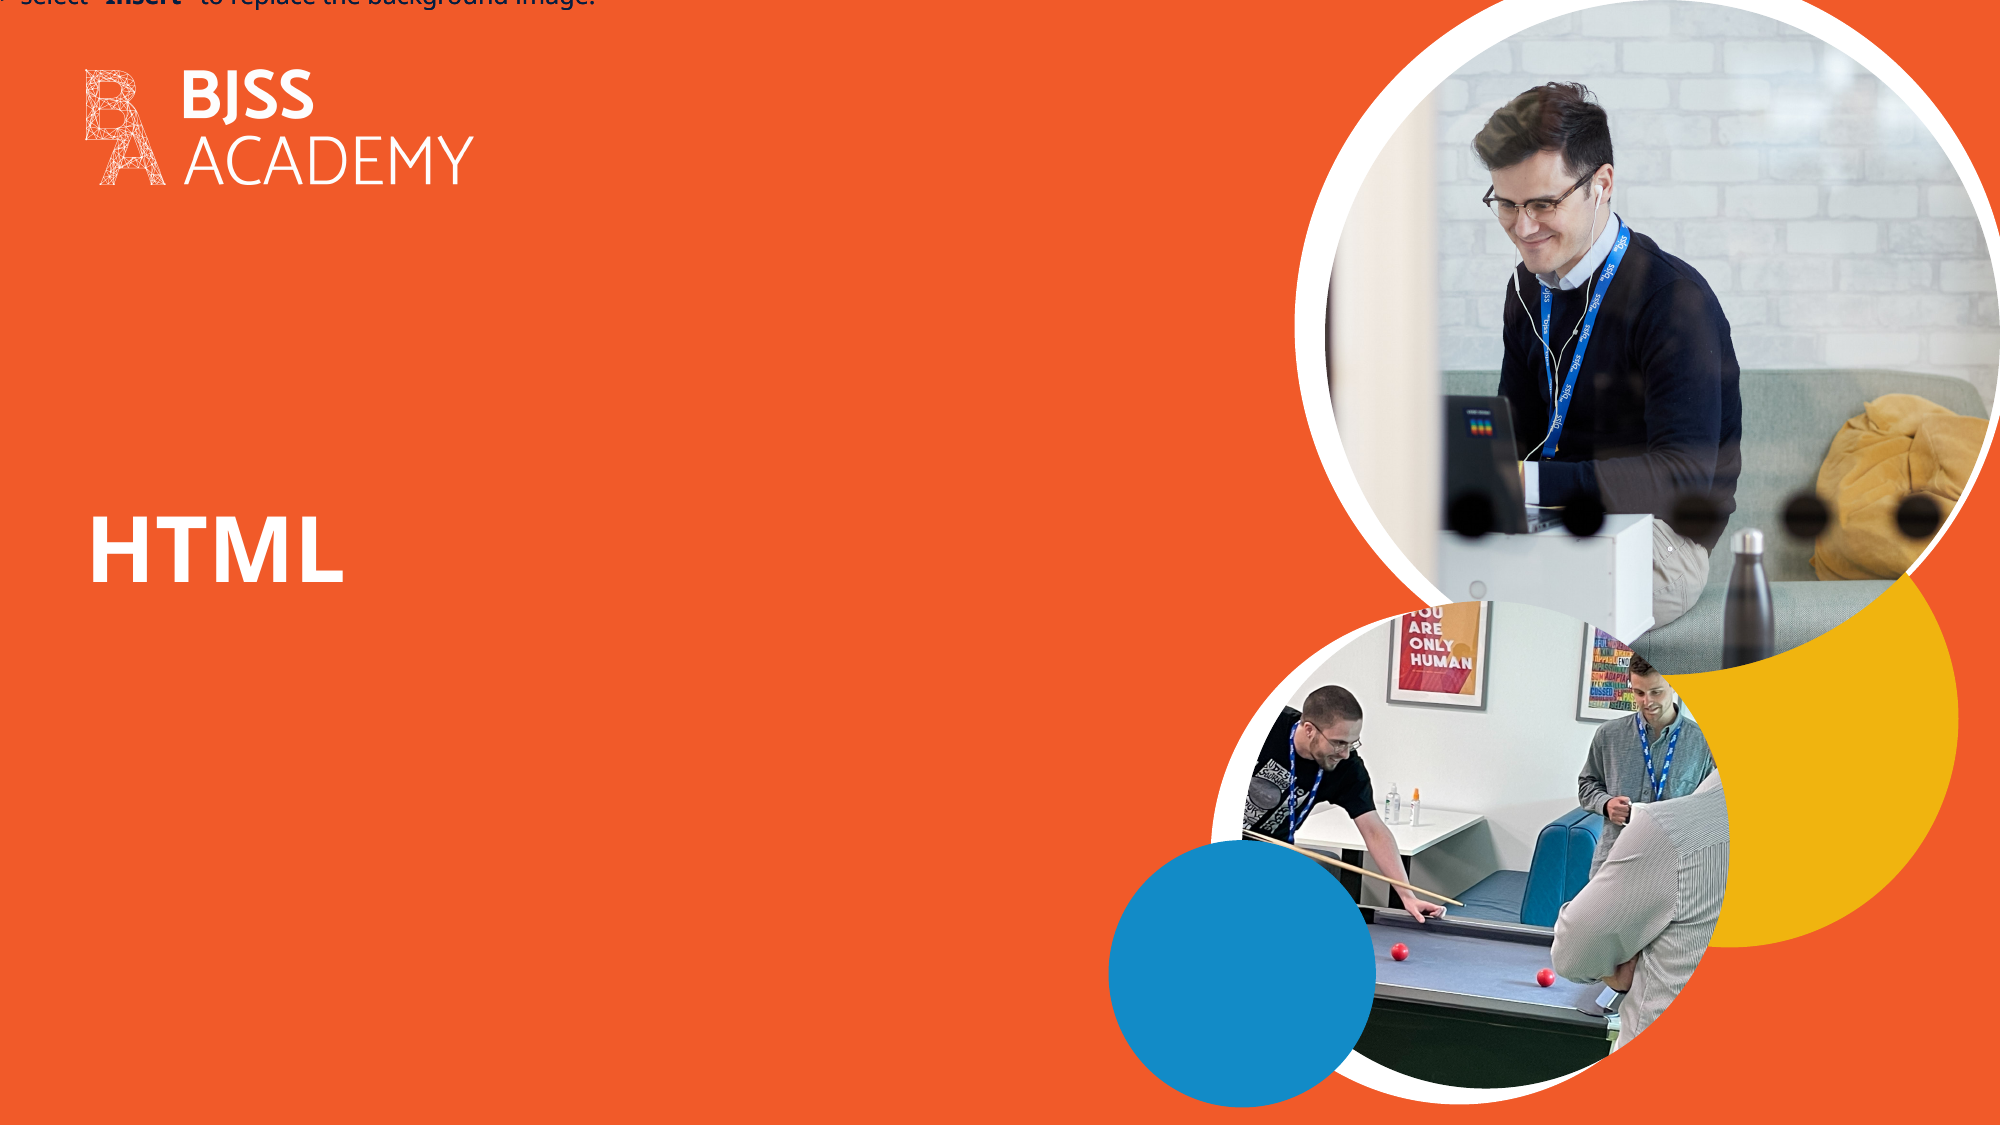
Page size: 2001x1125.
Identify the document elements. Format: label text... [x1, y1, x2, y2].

list HTML [85, 273, 1295, 602]
picture [85, 69, 474, 185]
picture [1242, 0, 2000, 1089]
